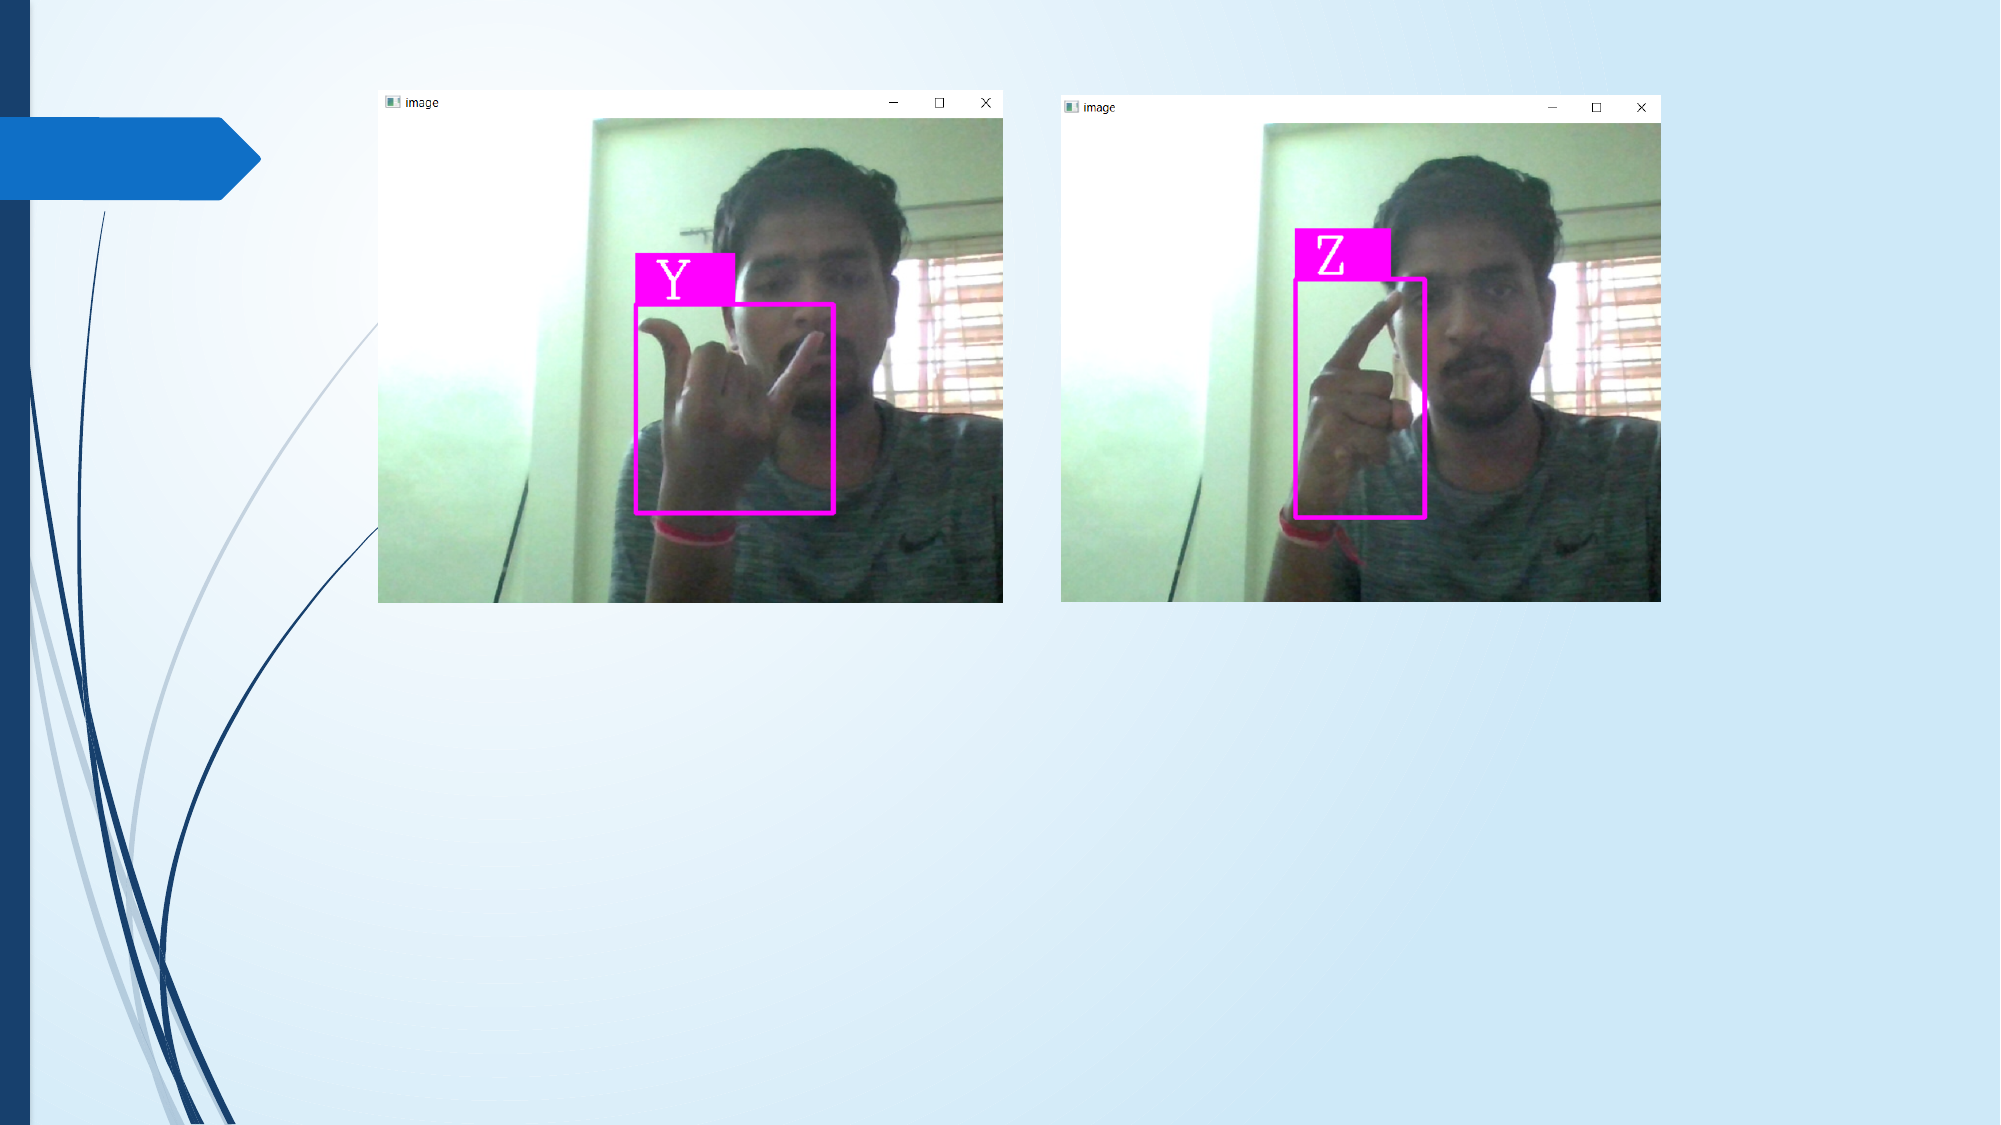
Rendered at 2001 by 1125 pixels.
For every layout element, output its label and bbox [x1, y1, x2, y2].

picture [377, 90, 1004, 604]
picture [1061, 95, 1661, 602]
